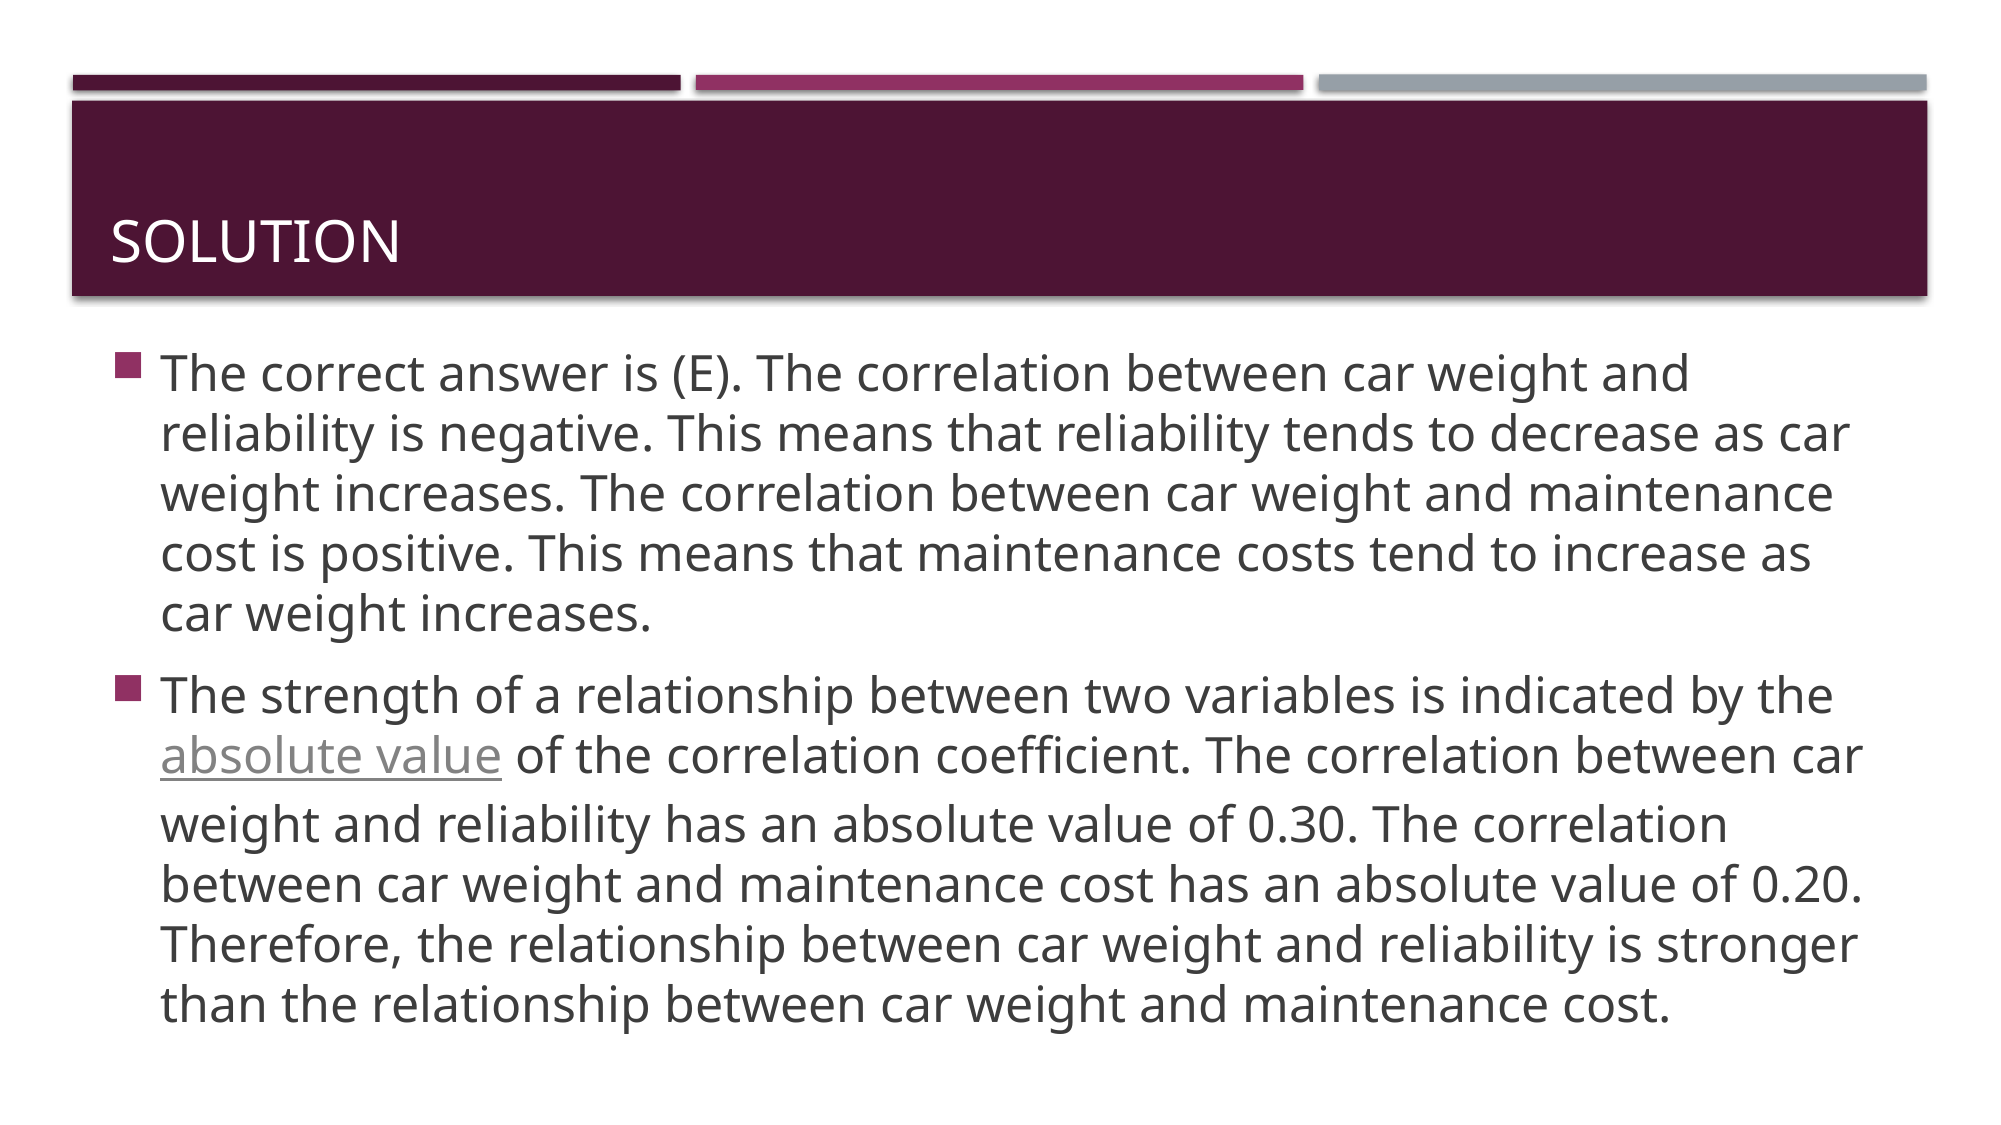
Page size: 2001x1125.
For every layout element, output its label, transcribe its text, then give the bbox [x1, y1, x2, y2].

list The correct answer is (E). The correlation between car weight and reliability is negative. This means that reliability tends to decrease as car weight increases. The correlation between car weight and maintenance cost is positive. This means that maintenance costs tend to increase as car weight increases. The strength of a relationship between two variables is indicated by the absolute value of the correlation coefficient. The correlation between car weight and reliability has an absolute value of 0.30. The correlation between car weight and maintenance cost has an absolute value of 0.20. Therefore, the relationship between car weight and reliability is stronger than the relationship between car weight and maintenance cost. [95, 426, 1905, 1030]
title solution [95, 115, 1905, 282]
